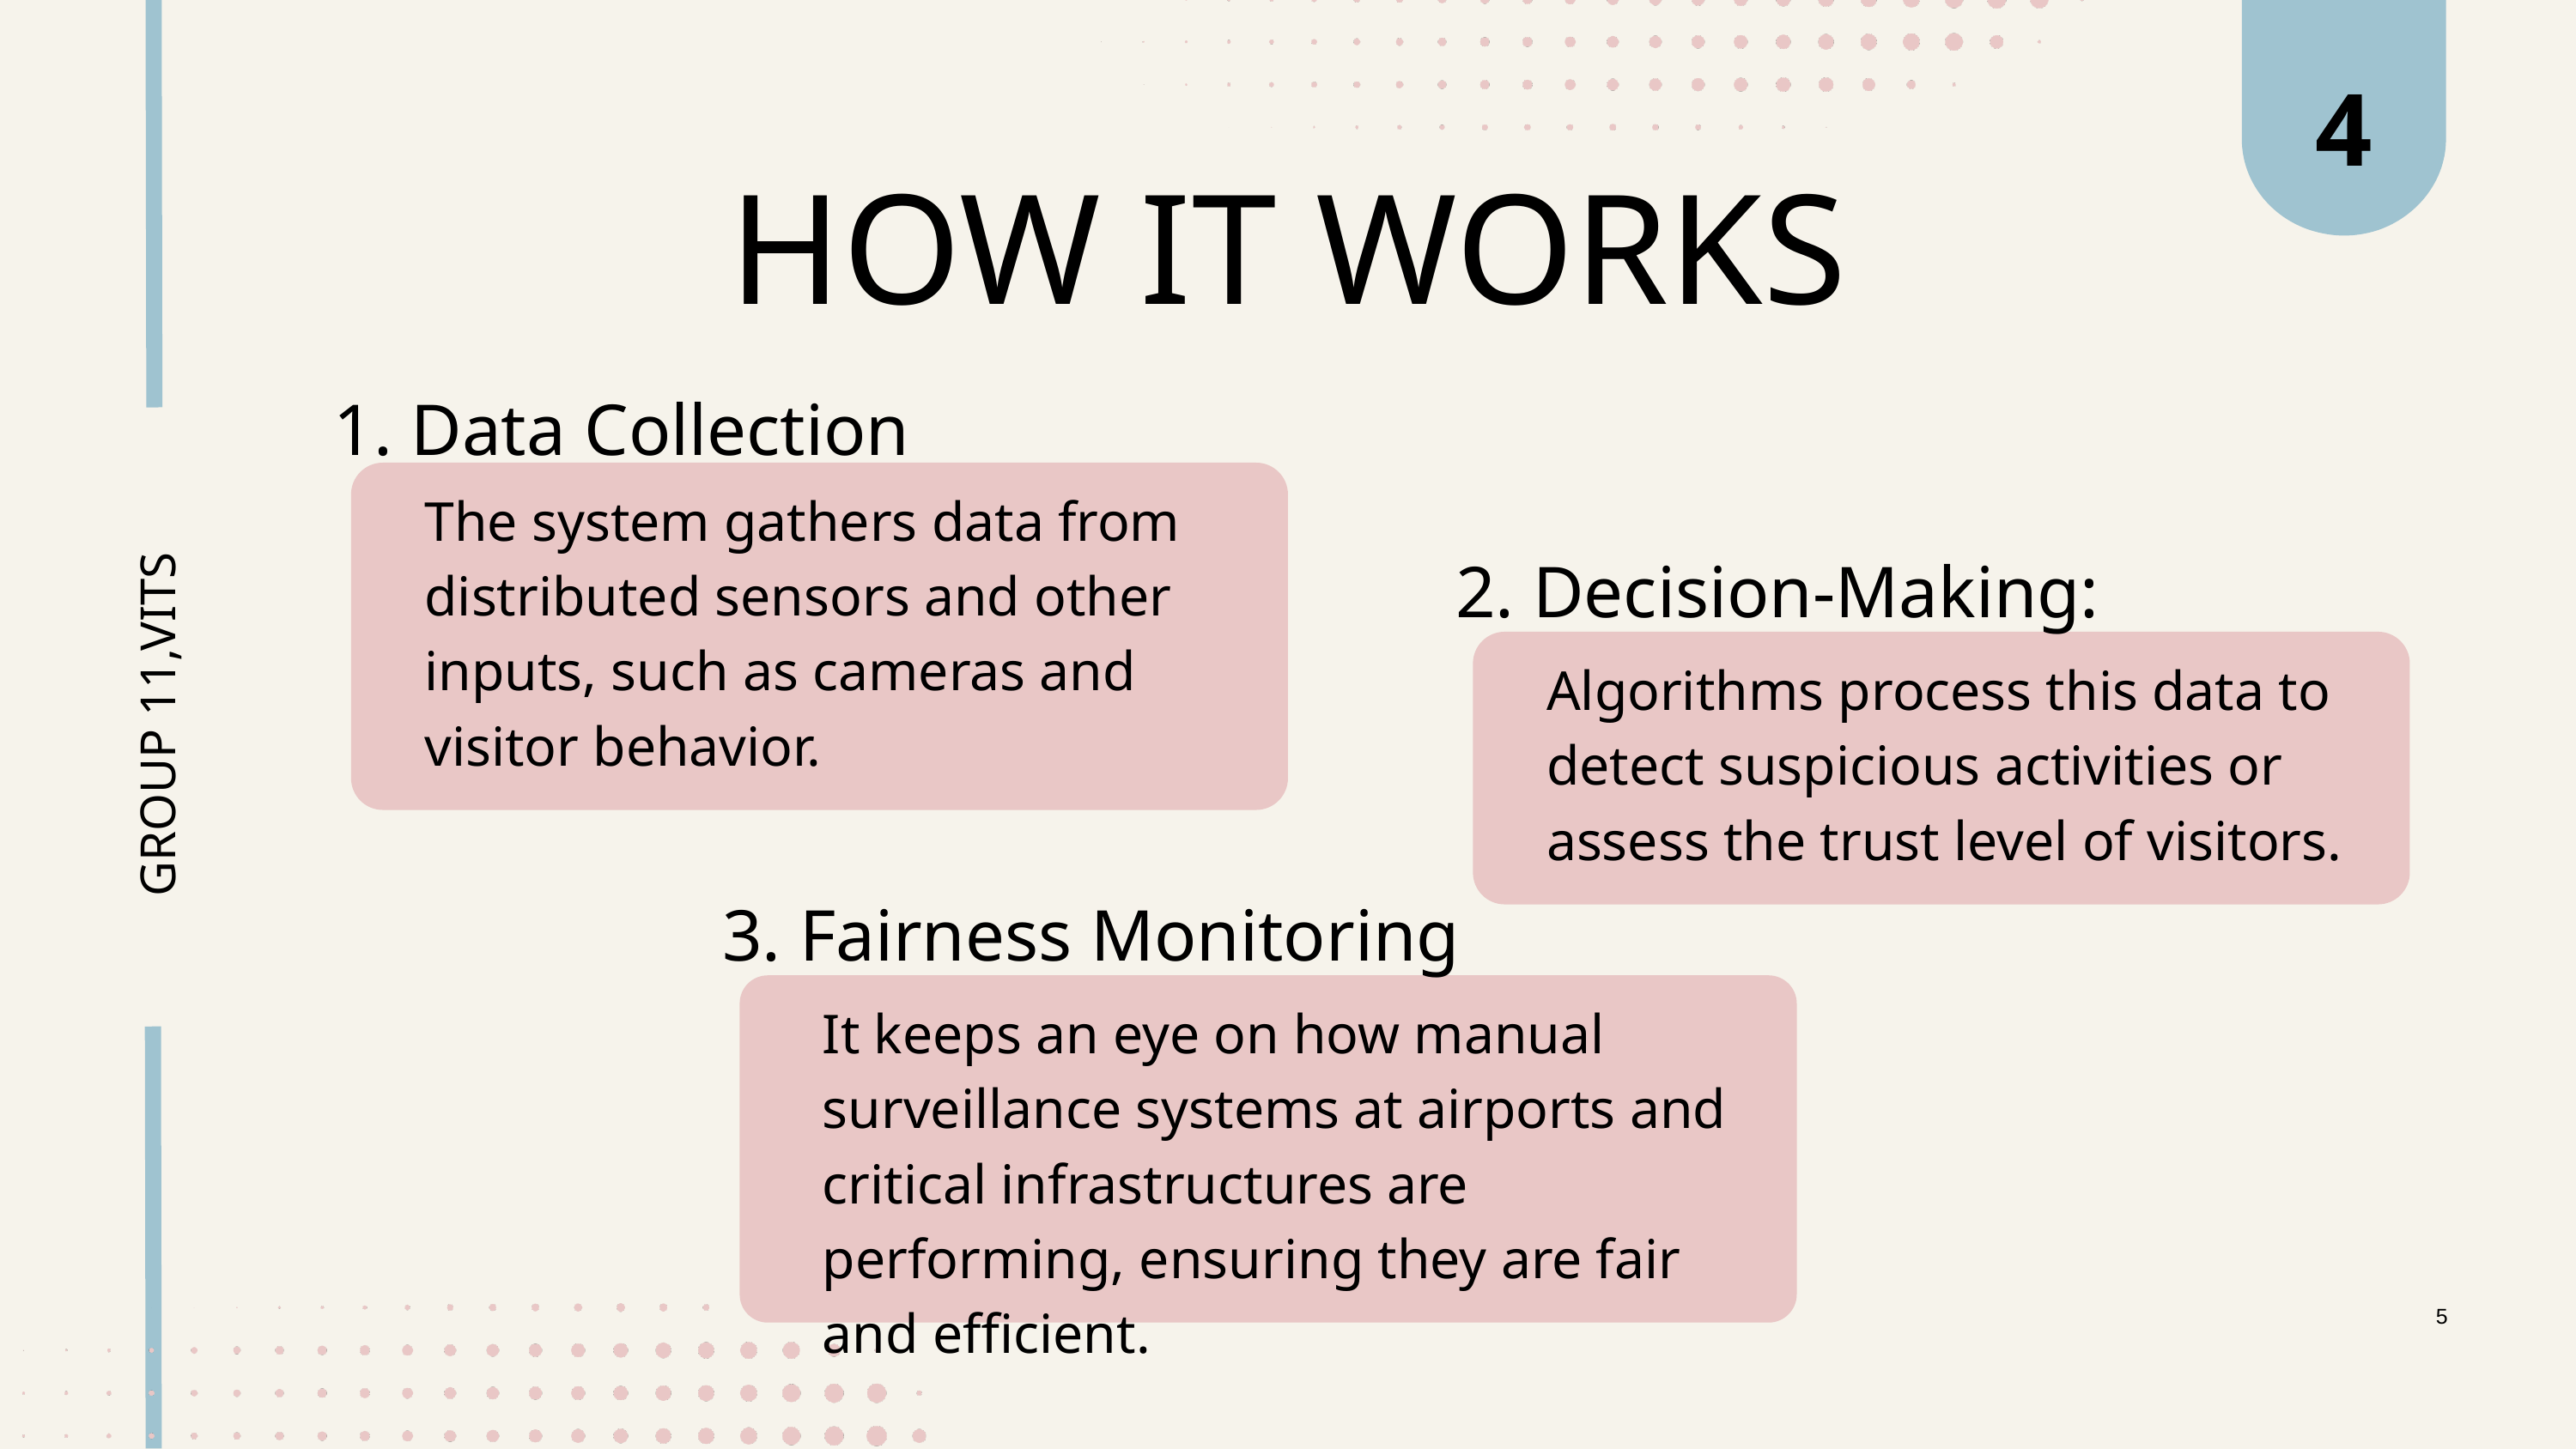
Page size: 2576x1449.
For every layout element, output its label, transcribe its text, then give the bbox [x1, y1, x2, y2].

text_box 3. Fairness Monitoring [722, 876, 1466, 975]
text_box 5 [2435, 1298, 2448, 1329]
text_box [739, 974, 1797, 1323]
text_box 1. Data Collection [333, 371, 923, 470]
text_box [350, 462, 1289, 810]
text_box [0, 1303, 927, 1449]
text_box HOW IT WORKS [551, 122, 2025, 336]
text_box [2233, 0, 2455, 236]
text_box [1058, 0, 2089, 130]
text_box 2. Decision-Making: [1455, 533, 2199, 632]
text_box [1473, 631, 2410, 905]
text_box GROUP 11,VITS [117, 239, 185, 1210]
